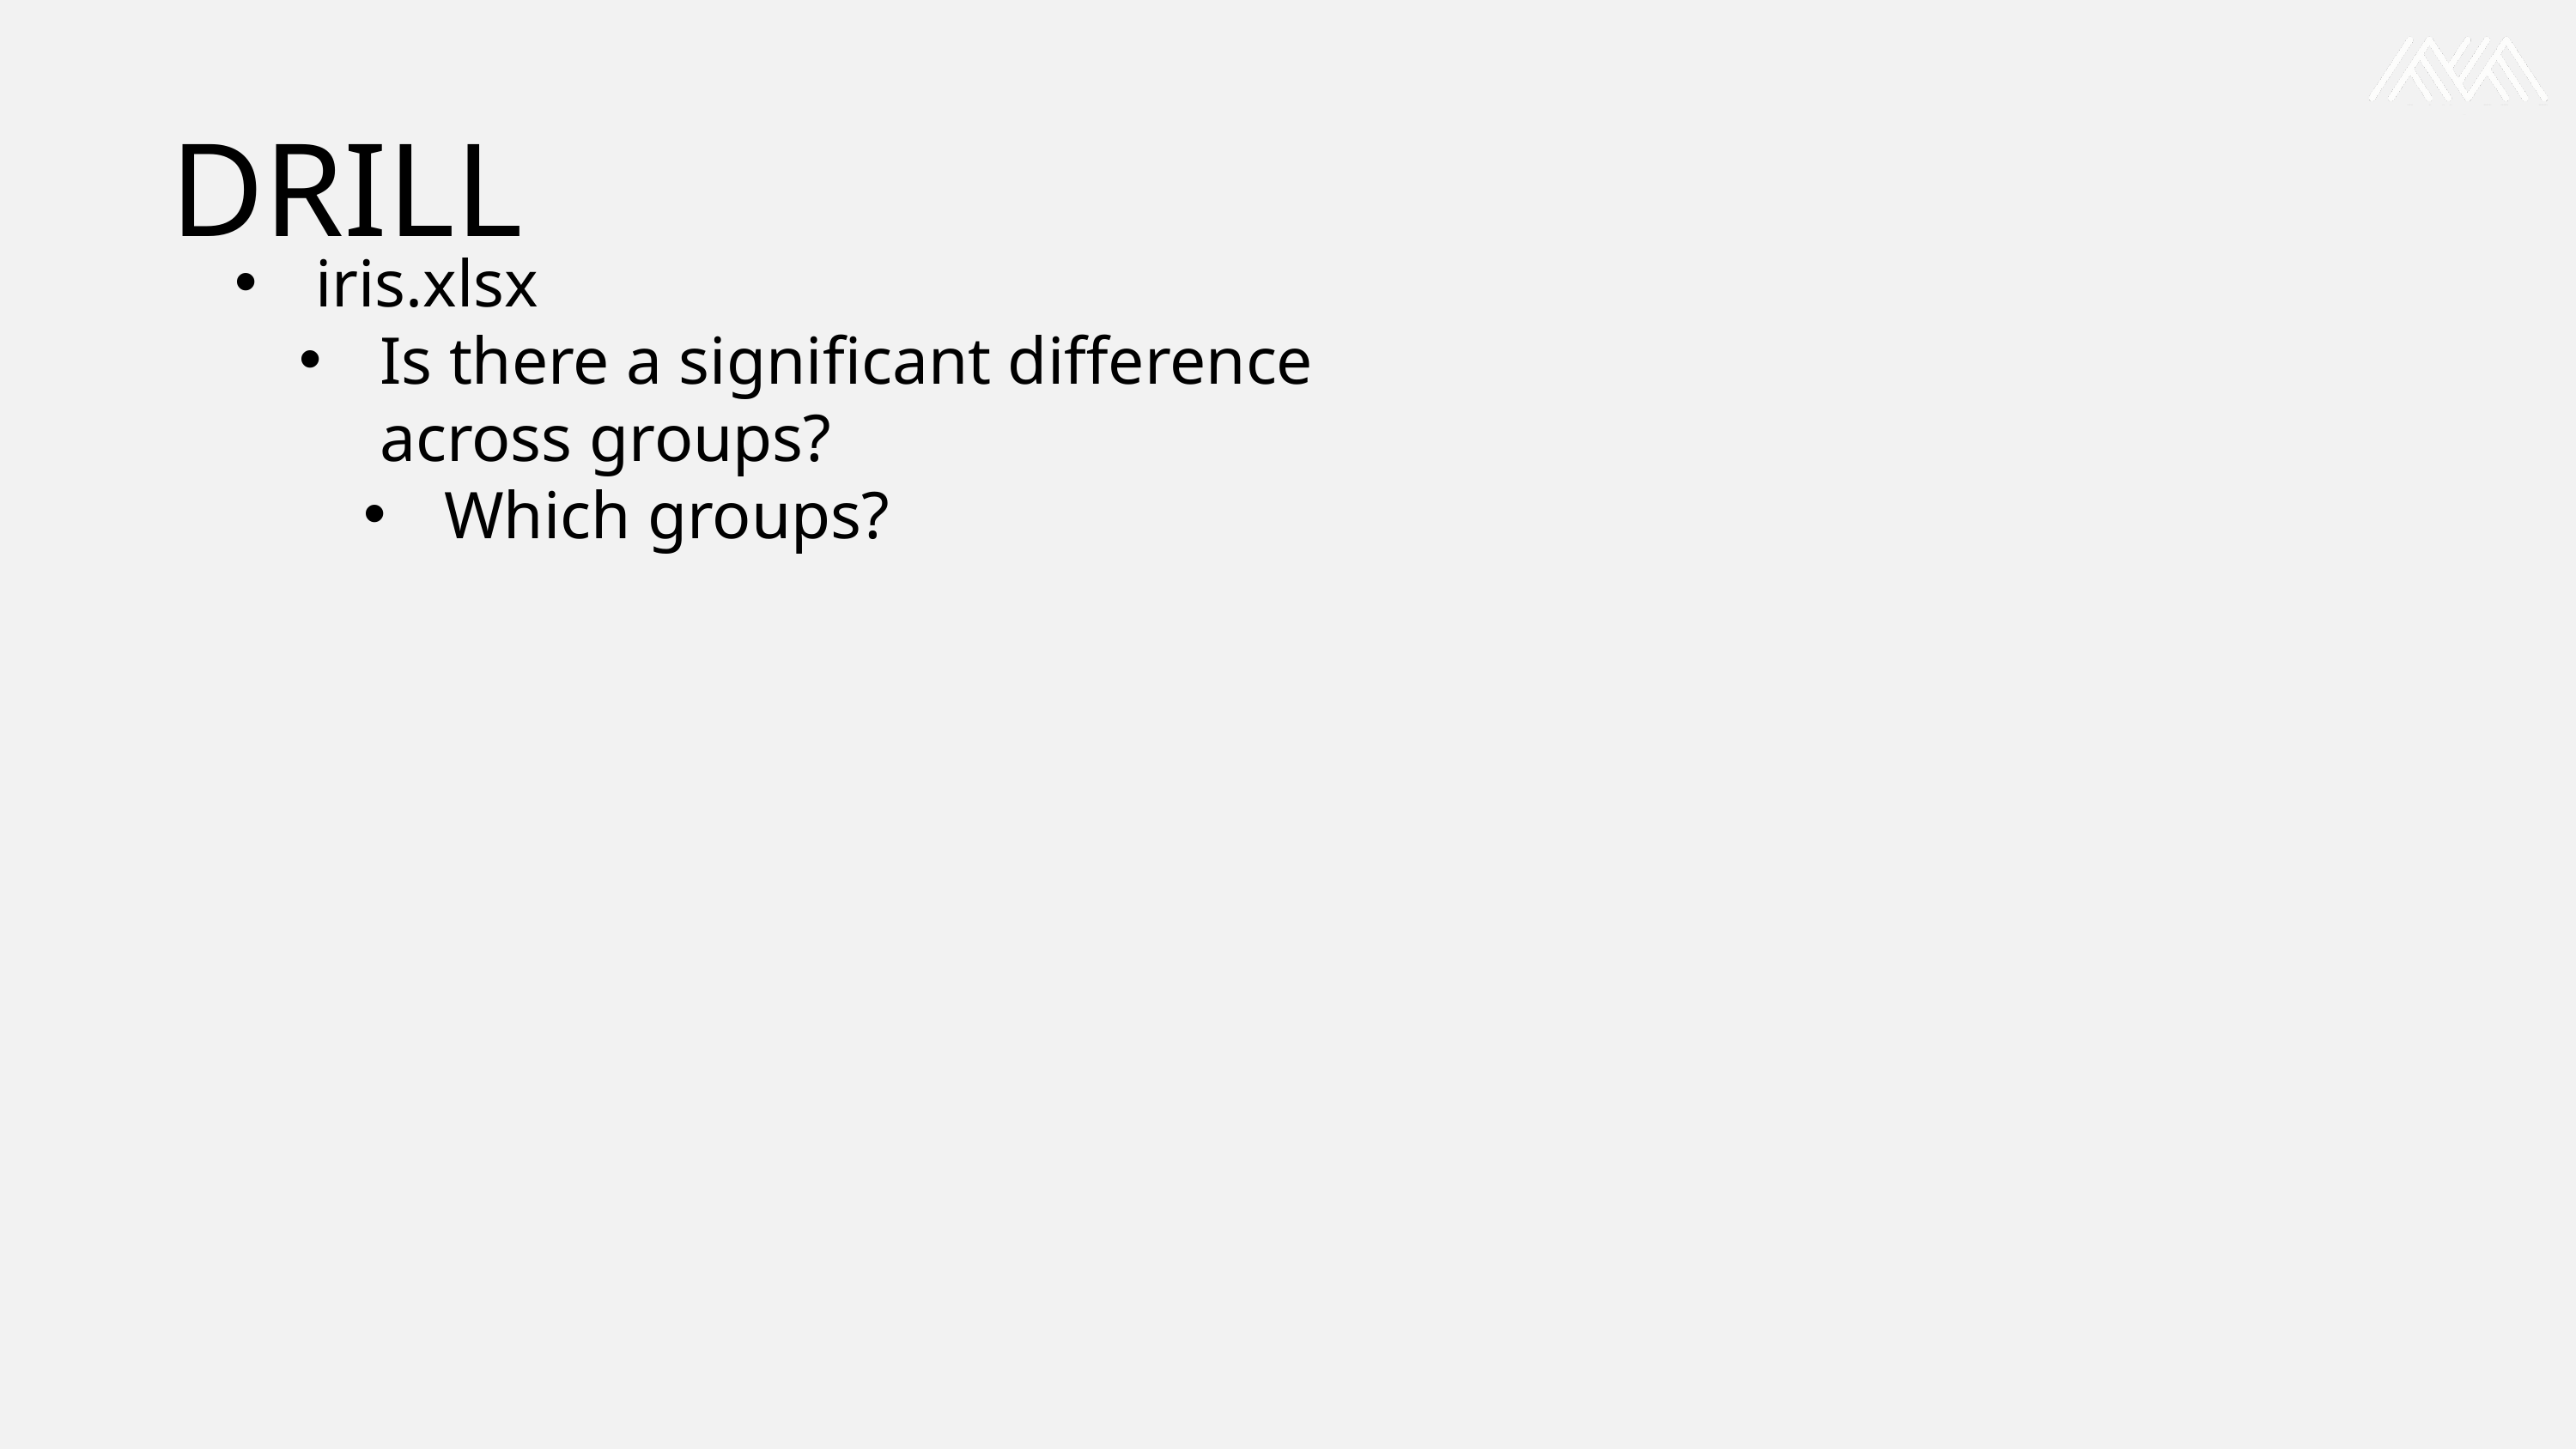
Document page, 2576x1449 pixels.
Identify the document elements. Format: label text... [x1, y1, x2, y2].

text_box iris.xlsx Is there a significant difference across groups? Which groups? [170, 242, 1331, 552]
text_box DRILL [170, 82, 622, 242]
picture [2318, 0, 2576, 194]
